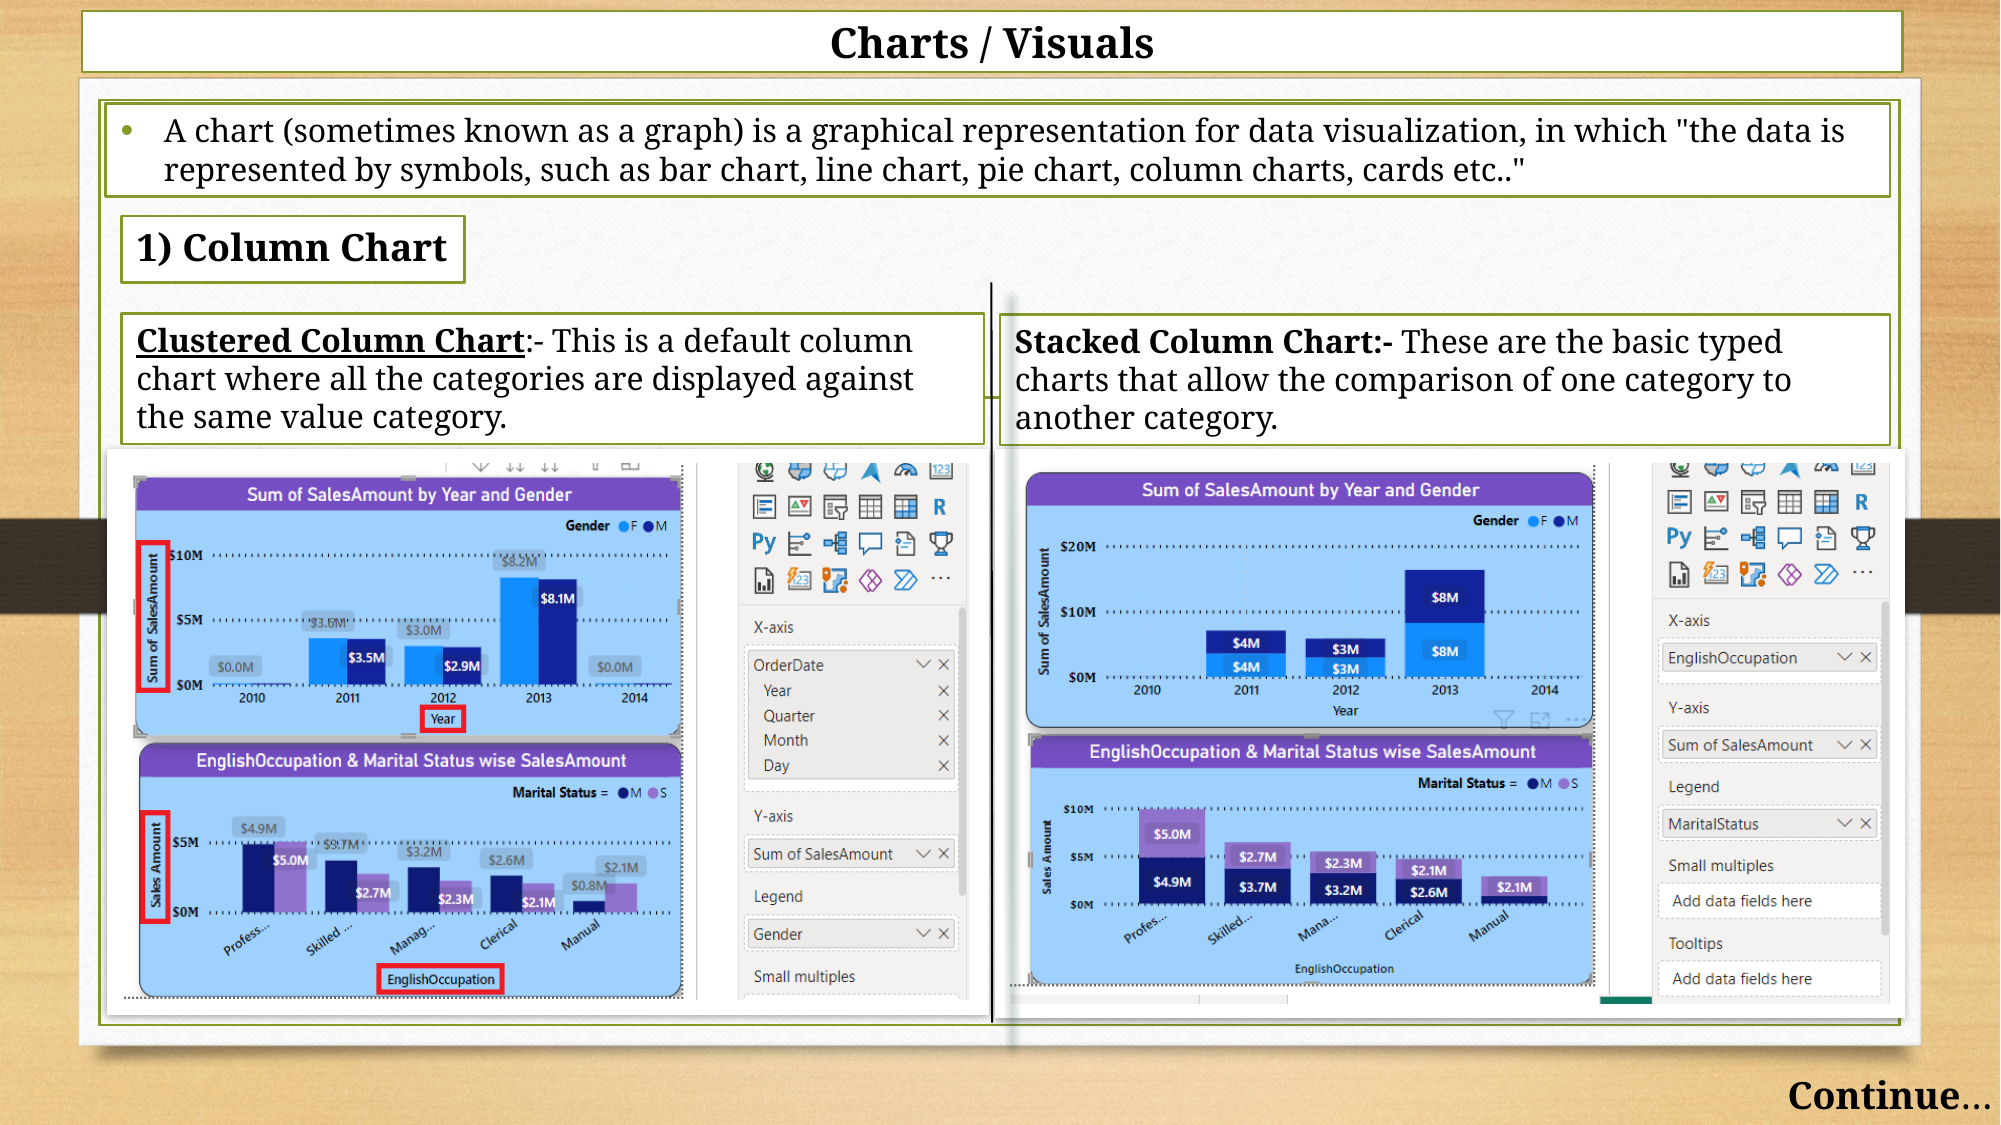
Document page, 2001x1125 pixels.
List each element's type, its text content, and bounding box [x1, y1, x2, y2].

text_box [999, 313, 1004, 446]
text_box Stacked Column Chart:- These are the basic typed charts that allow the comparison of one category to another category. [1019, 313, 1891, 446]
text_box Clustered Column Chart:- This is a default column chart where all the categories are displayed against the same value category. [120, 312, 985, 445]
text_box 1) Column Chart [120, 215, 466, 284]
list A chart (sometimes known as a graph) is a graphical representation for data visualization, in which "the data is represented by symbols, such as bar chart, line chart, pie chart, column charts, cards etc.." [104, 102, 1891, 198]
title Charts / Visuals [81, 10, 1904, 73]
picture [0, 0, 2001, 1125]
text_box Continue… [1772, 1064, 2000, 1125]
